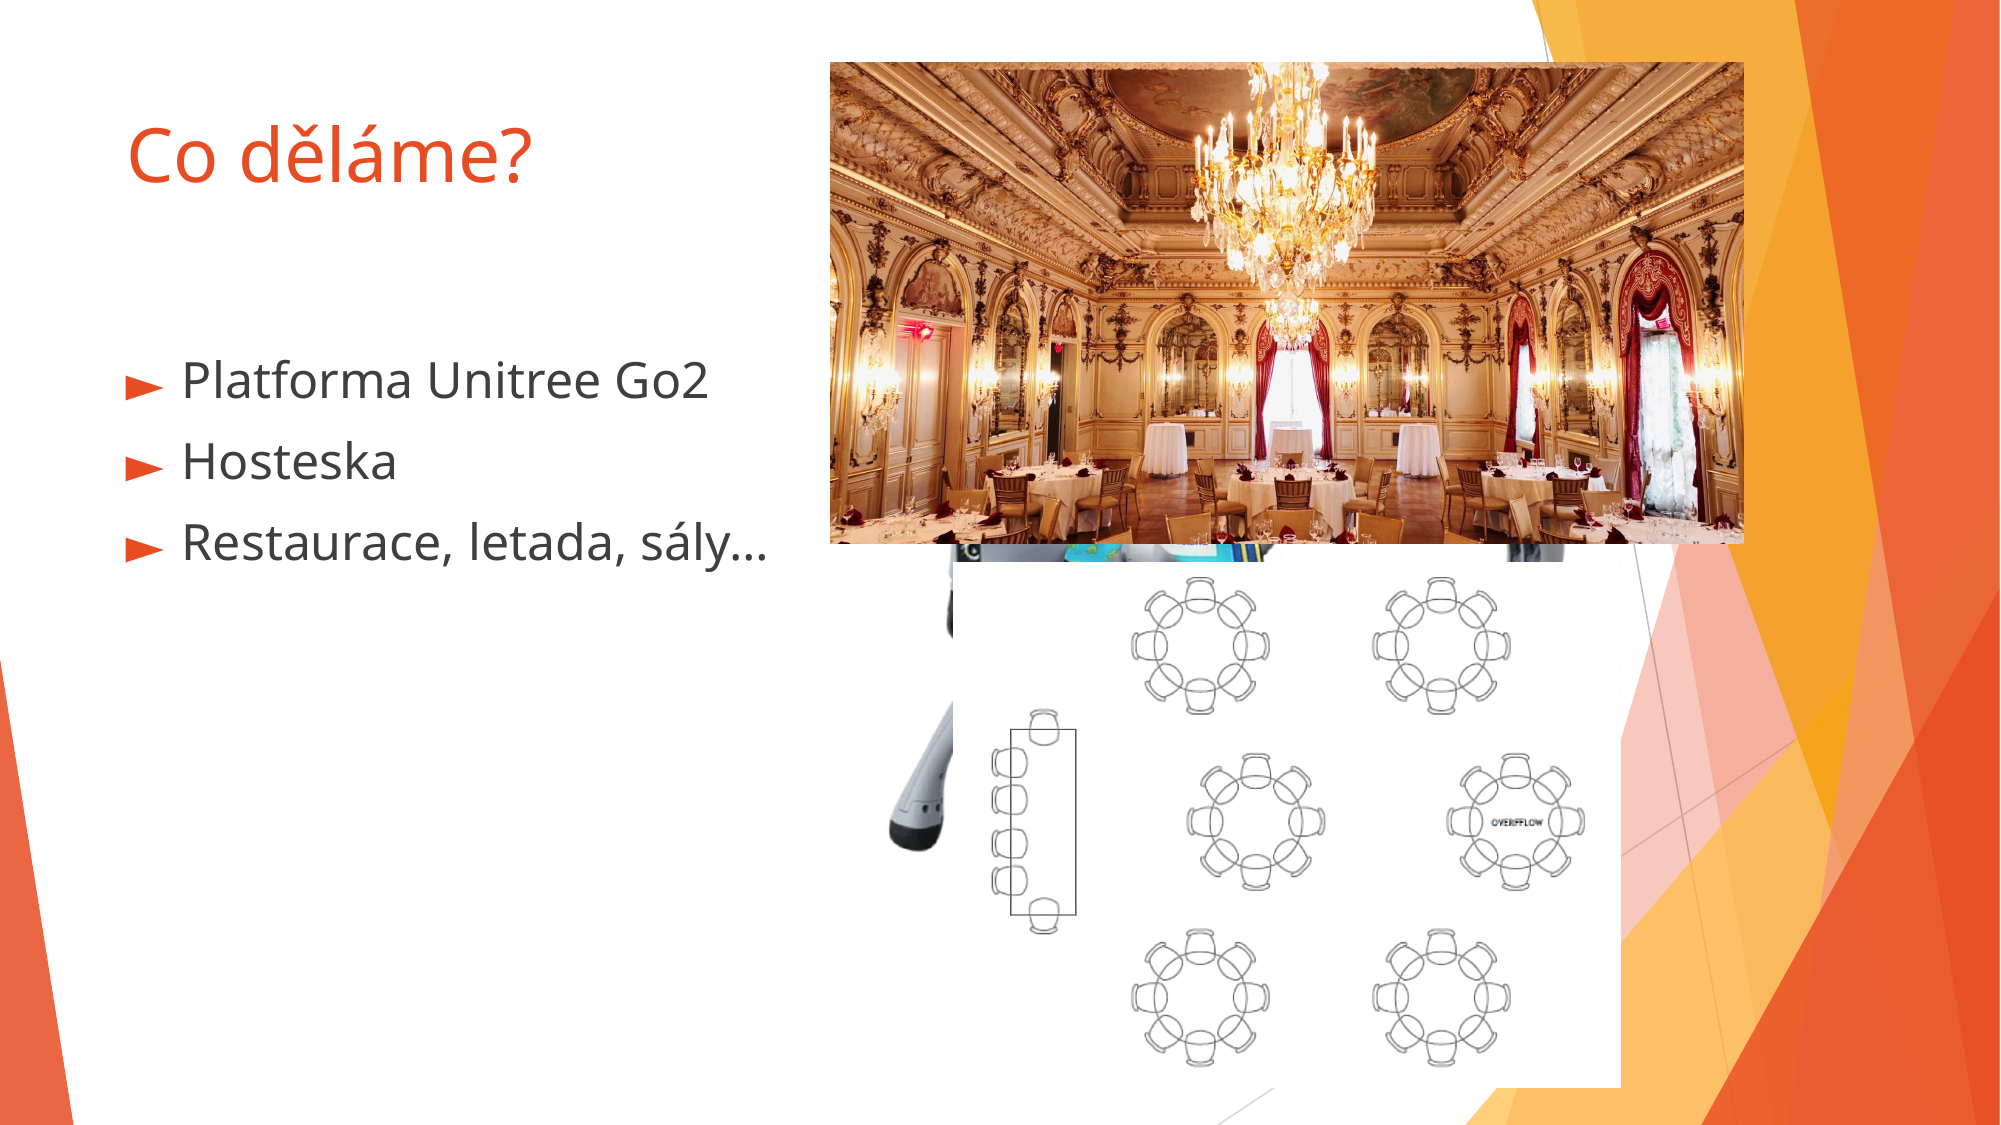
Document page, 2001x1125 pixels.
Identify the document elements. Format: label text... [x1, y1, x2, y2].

title Co děláme? [111, 99, 825, 317]
text_box Platforma Unitree Go2 Hosteska Restaurace, letada, sály… [110, 341, 755, 966]
picture [760, 61, 1745, 1089]
